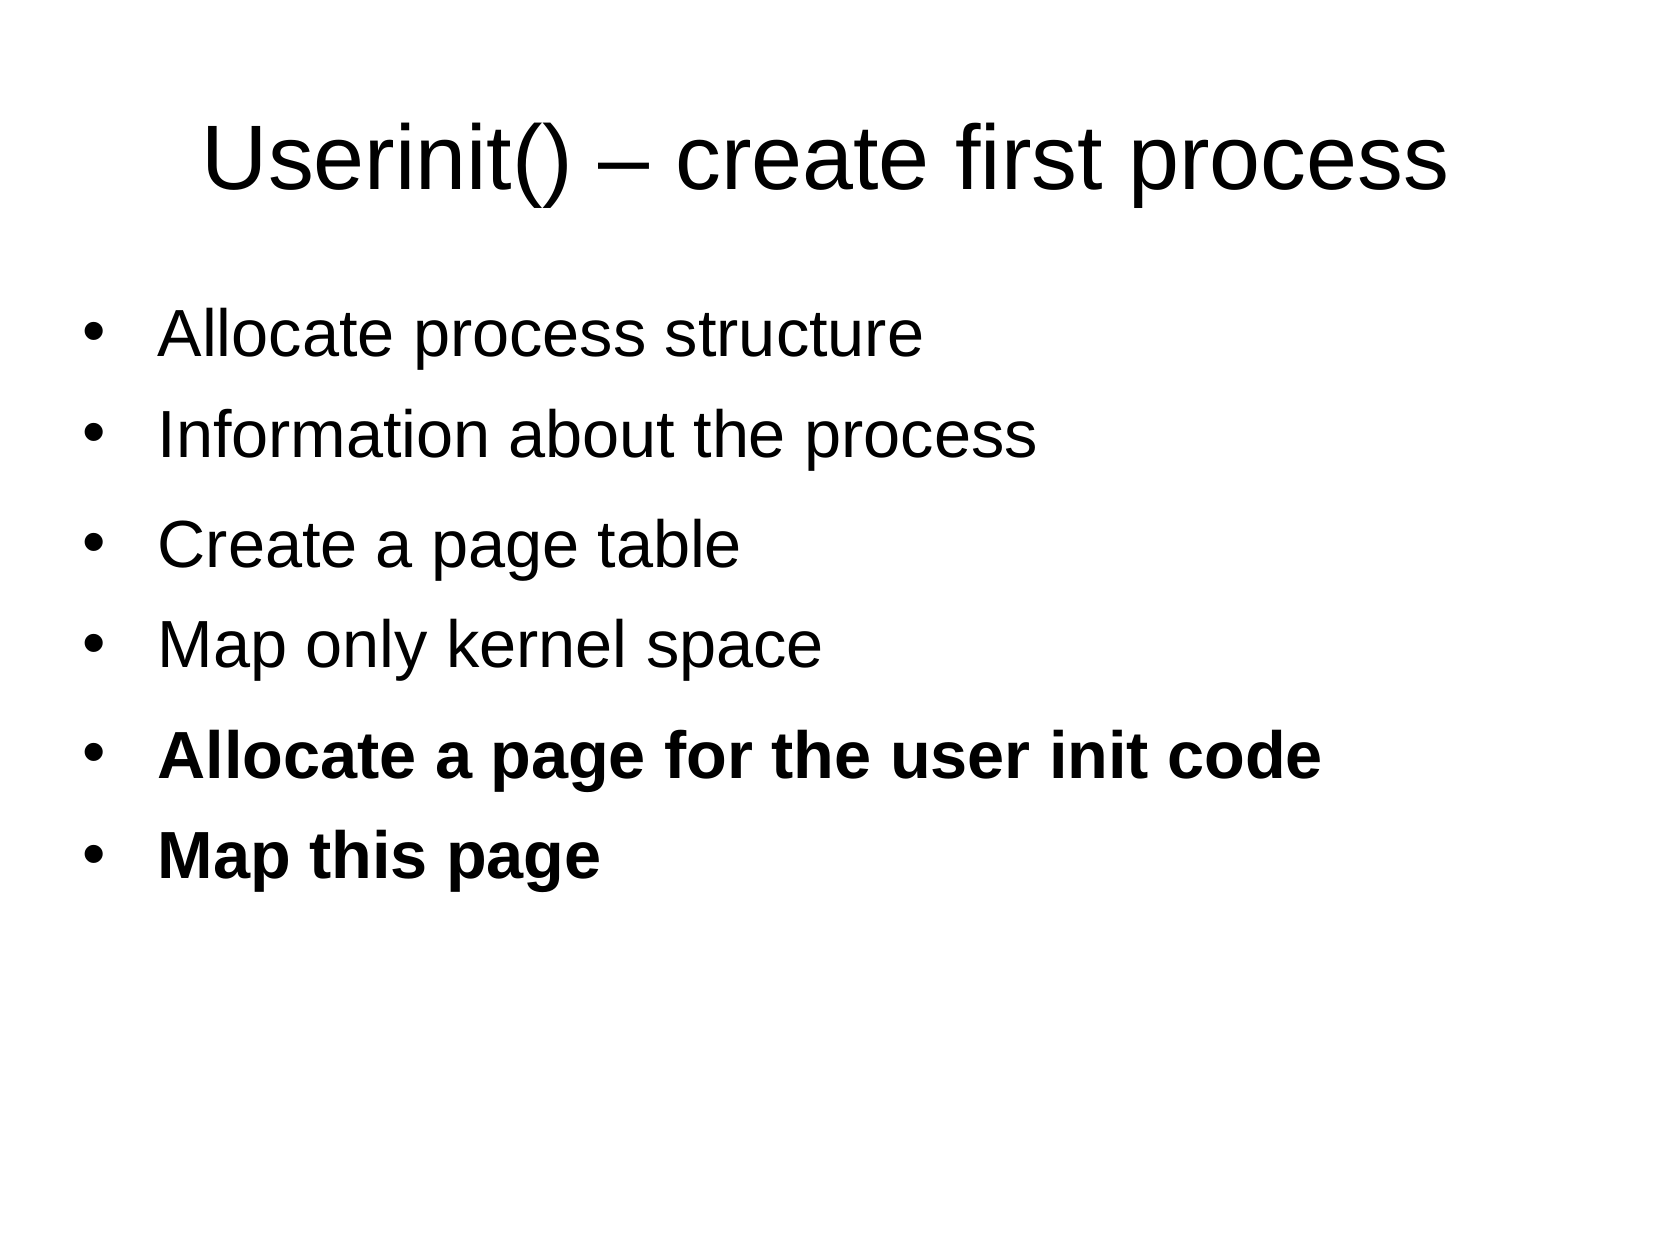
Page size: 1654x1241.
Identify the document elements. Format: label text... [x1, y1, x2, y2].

list Allocate process structure Information about the process Create a page table Map only kernel space Allocate a page for the user init code Map this page [82, 290, 1571, 1010]
title Userinit() – create first process [82, 49, 1571, 257]
